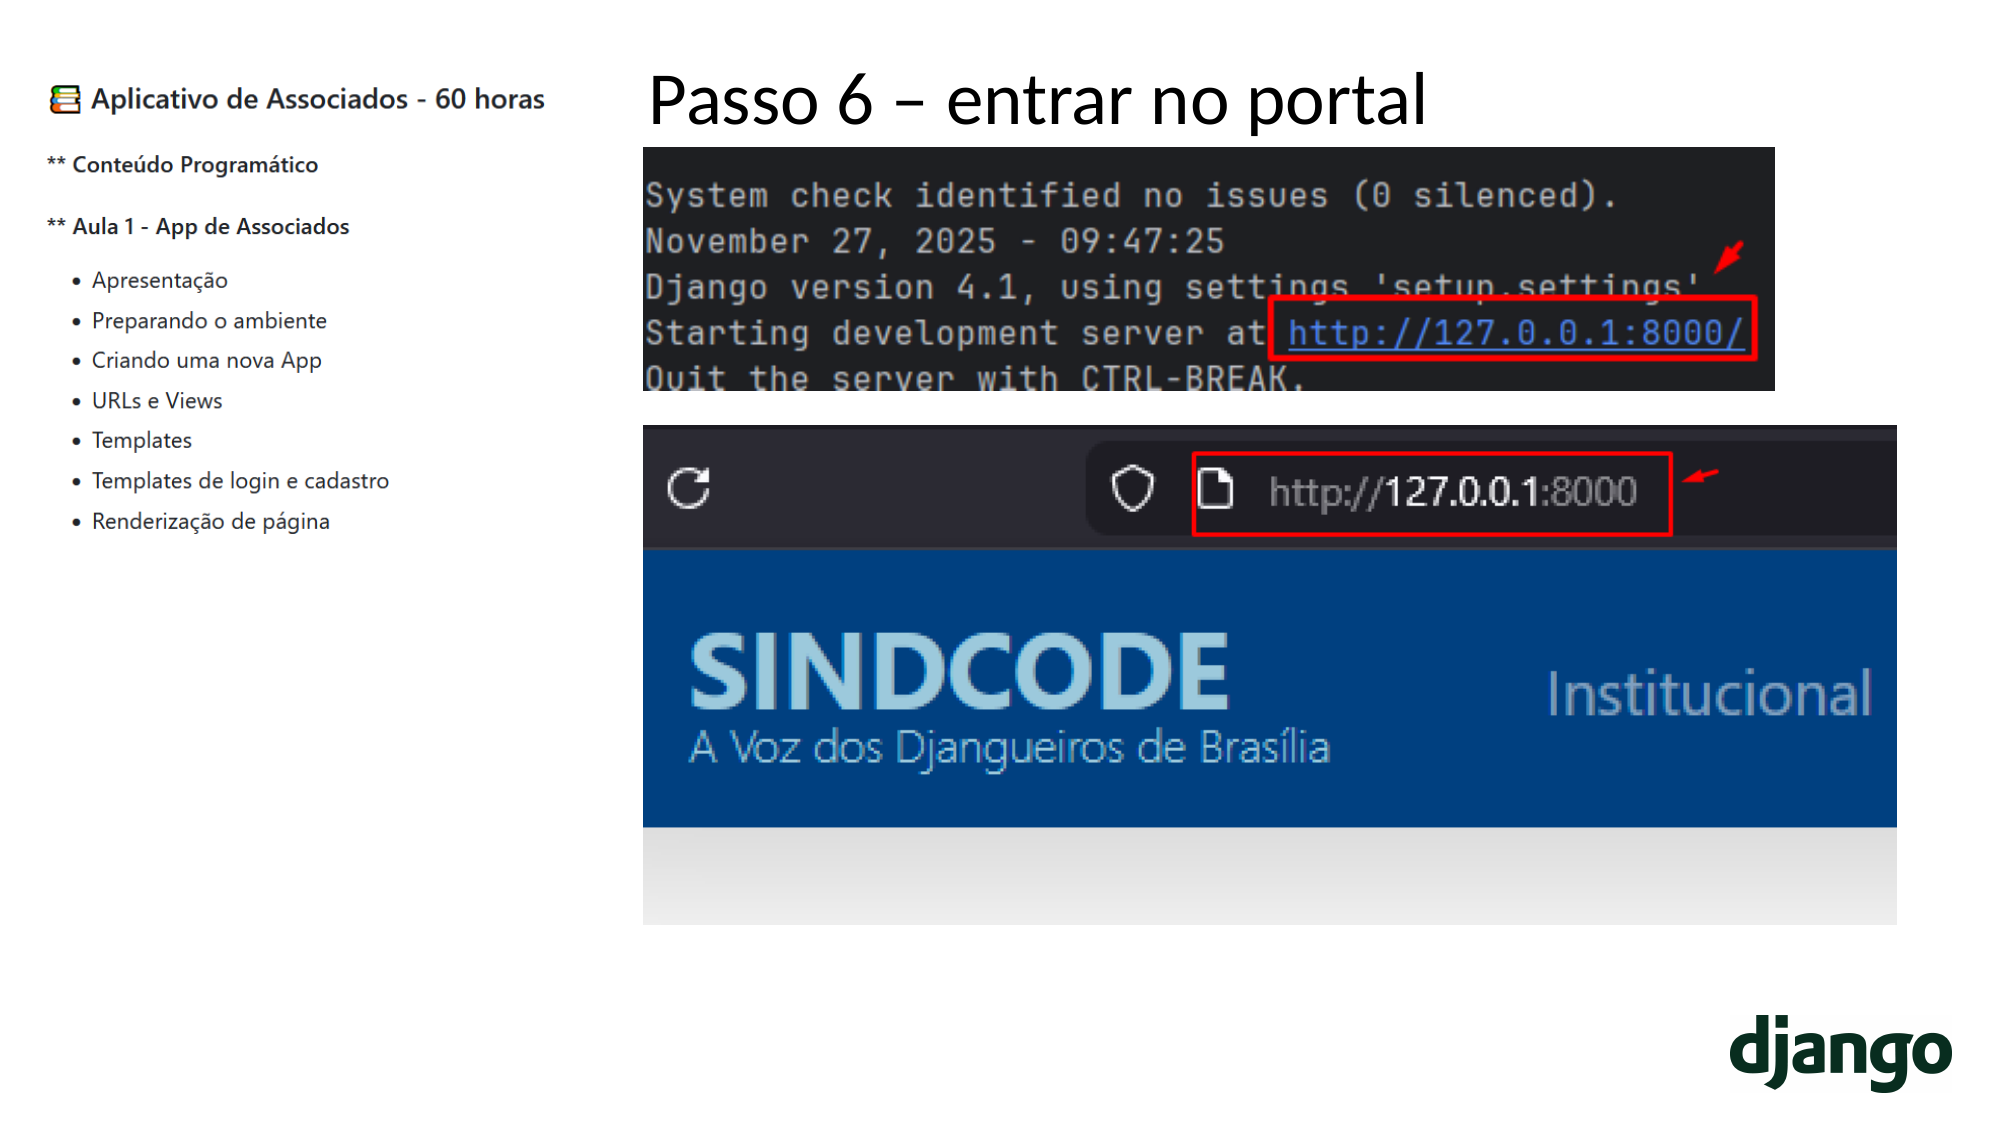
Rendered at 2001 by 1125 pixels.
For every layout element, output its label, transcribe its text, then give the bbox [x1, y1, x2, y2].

picture [643, 425, 1897, 925]
picture [23, 65, 616, 540]
picture [1730, 1015, 1952, 1093]
text_box Passo 6 – entrar no portal [634, 41, 1445, 147]
picture [643, 147, 1775, 391]
